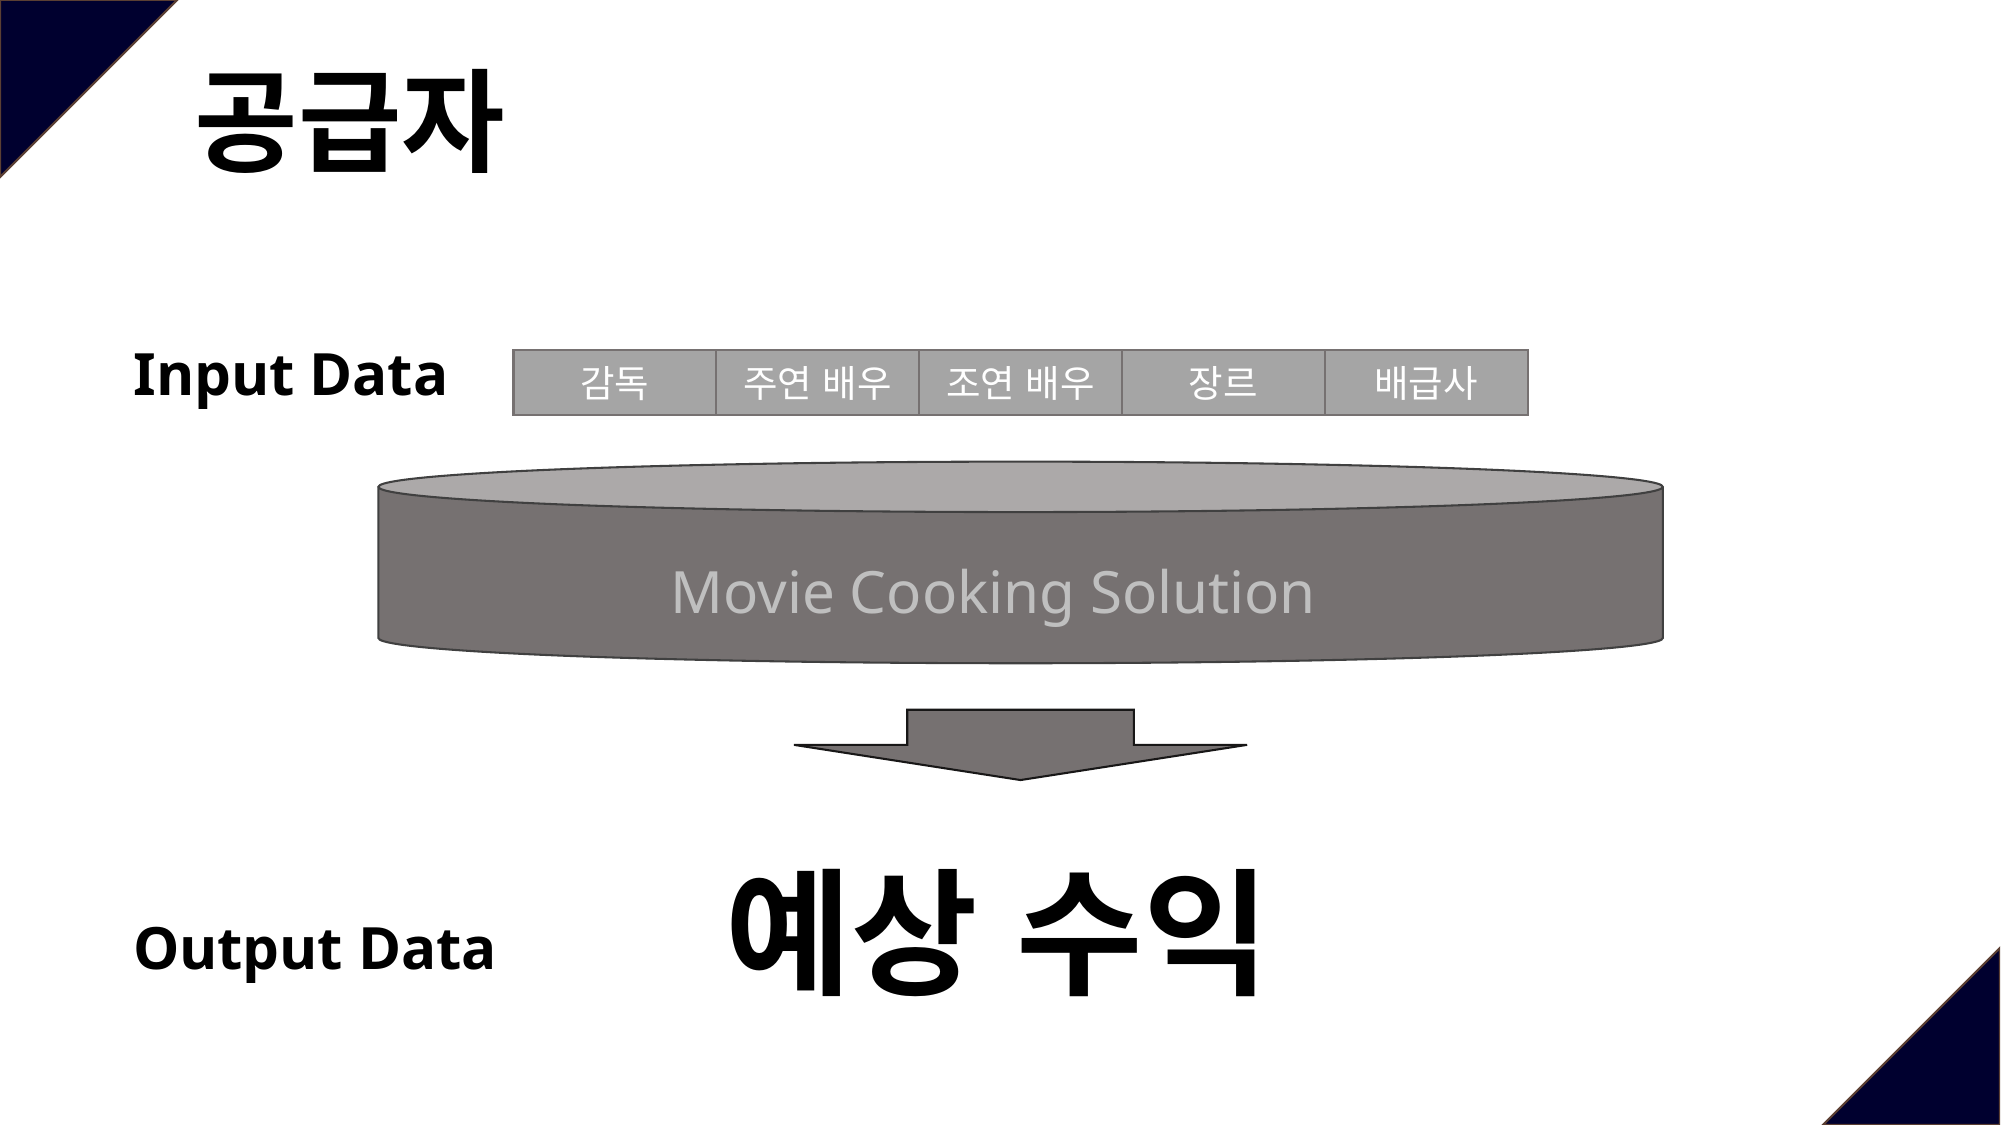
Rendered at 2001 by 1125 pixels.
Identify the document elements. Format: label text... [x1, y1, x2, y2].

text_box 장르 [1121, 349, 1324, 416]
text_box 배급사 [1324, 349, 1529, 416]
text_box 감독 [512, 349, 715, 416]
text_box 주연 배우 [715, 349, 918, 416]
text_box 예상 수익 [710, 839, 1367, 1019]
text_box Input Data [118, 329, 466, 415]
text_box Movie Cooking Solution [656, 548, 1385, 633]
text_box [793, 708, 1248, 782]
text_box 공급자 [179, 43, 665, 193]
text_box Output Data [118, 903, 514, 989]
text_box 조연 배우 [918, 349, 1121, 416]
text_box [377, 460, 1664, 665]
